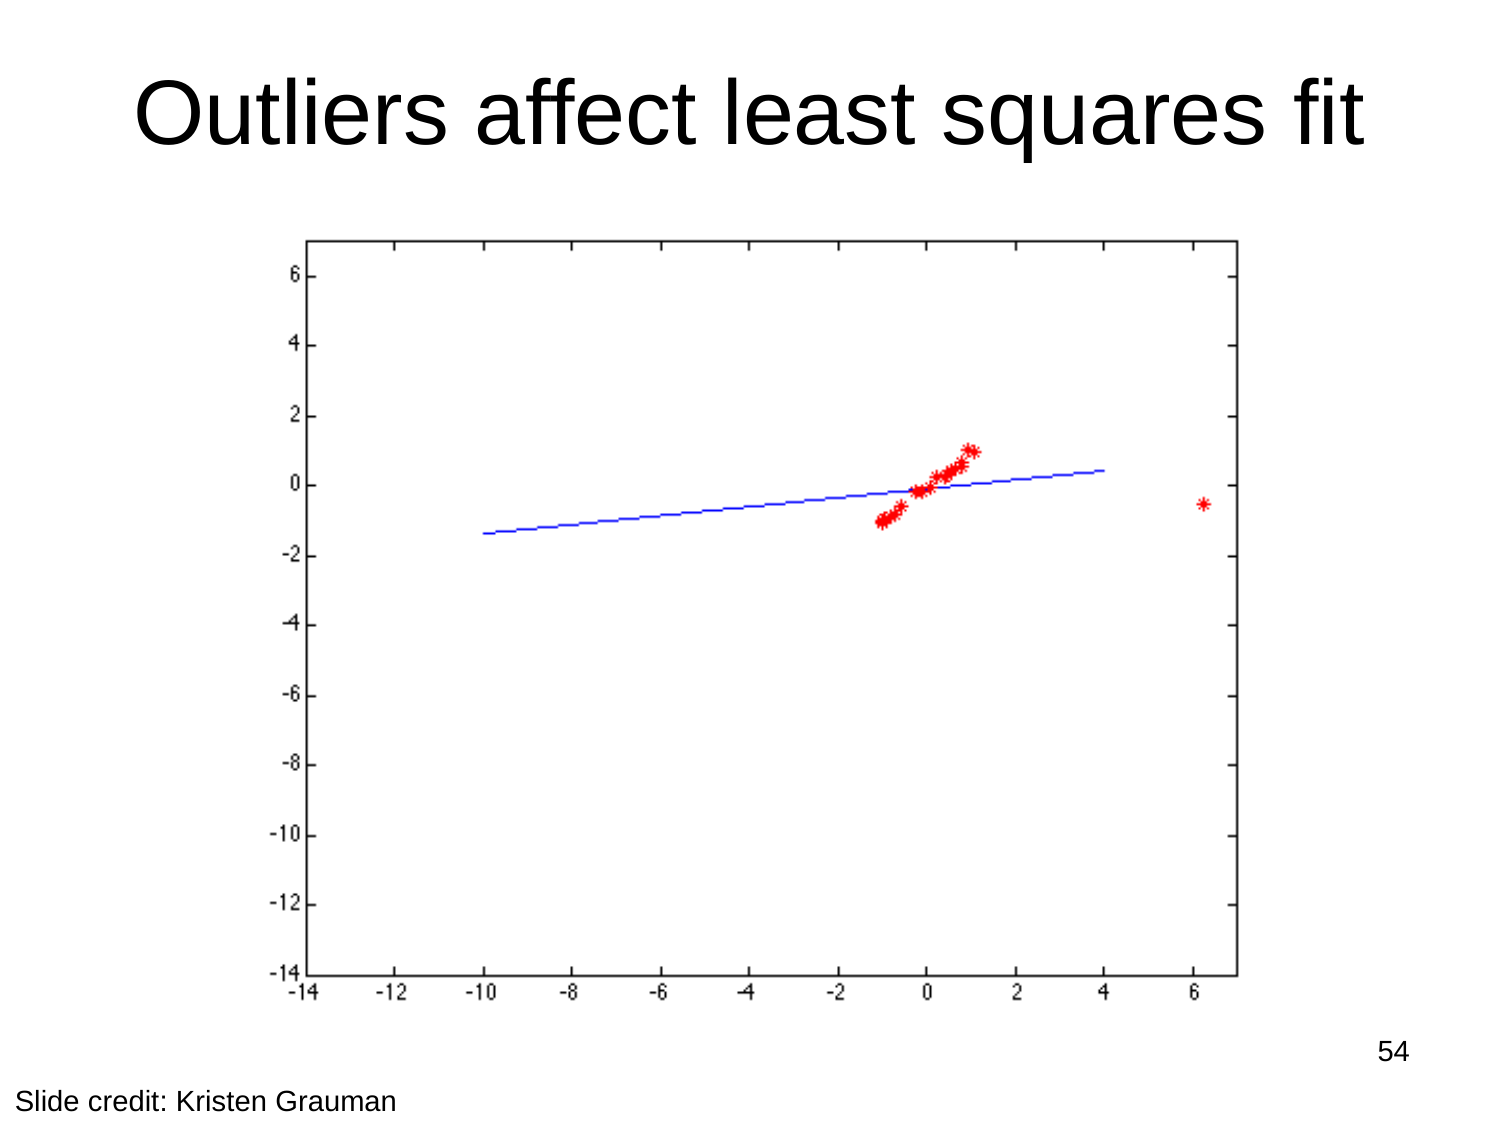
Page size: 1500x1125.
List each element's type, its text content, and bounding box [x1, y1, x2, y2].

text_box Slide credit: Kristen Grauman [0, 1074, 525, 1125]
text_box Outliers affect least squares fit [74, 45, 1425, 233]
slide_number 54 [1074, 1024, 1426, 1103]
picture [254, 222, 1245, 1013]
